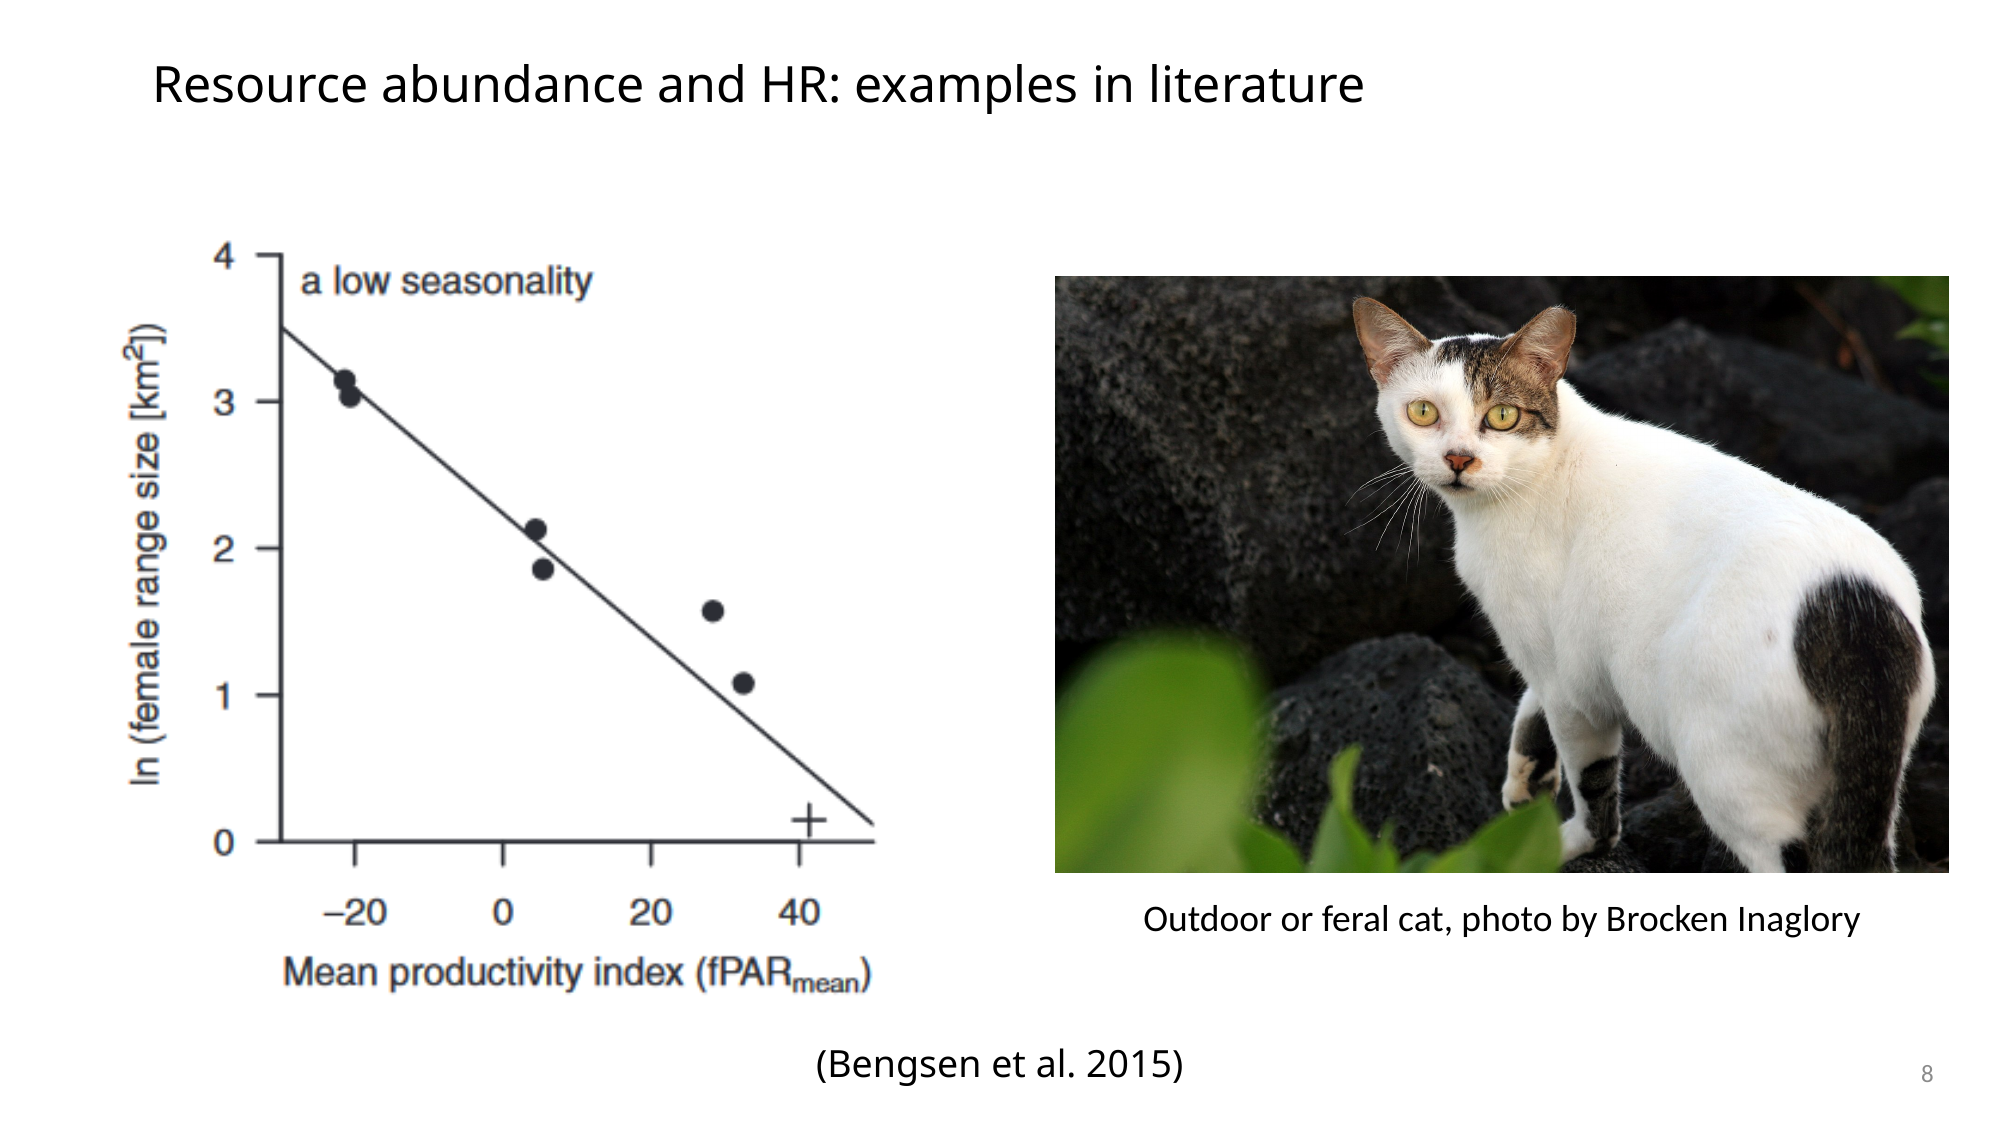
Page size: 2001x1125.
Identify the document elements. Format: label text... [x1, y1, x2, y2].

picture [1055, 276, 1949, 873]
title Resource abundance and HR: examples in literature [137, 59, 1863, 112]
text_box Outdoor or feral cat, photo by Brocken Inaglory [1055, 886, 1949, 947]
picture [86, 215, 918, 1009]
text_box (Bengsen et al. 2015) [500, 1032, 1500, 1093]
slide_number 8 [1830, 1042, 1949, 1103]
